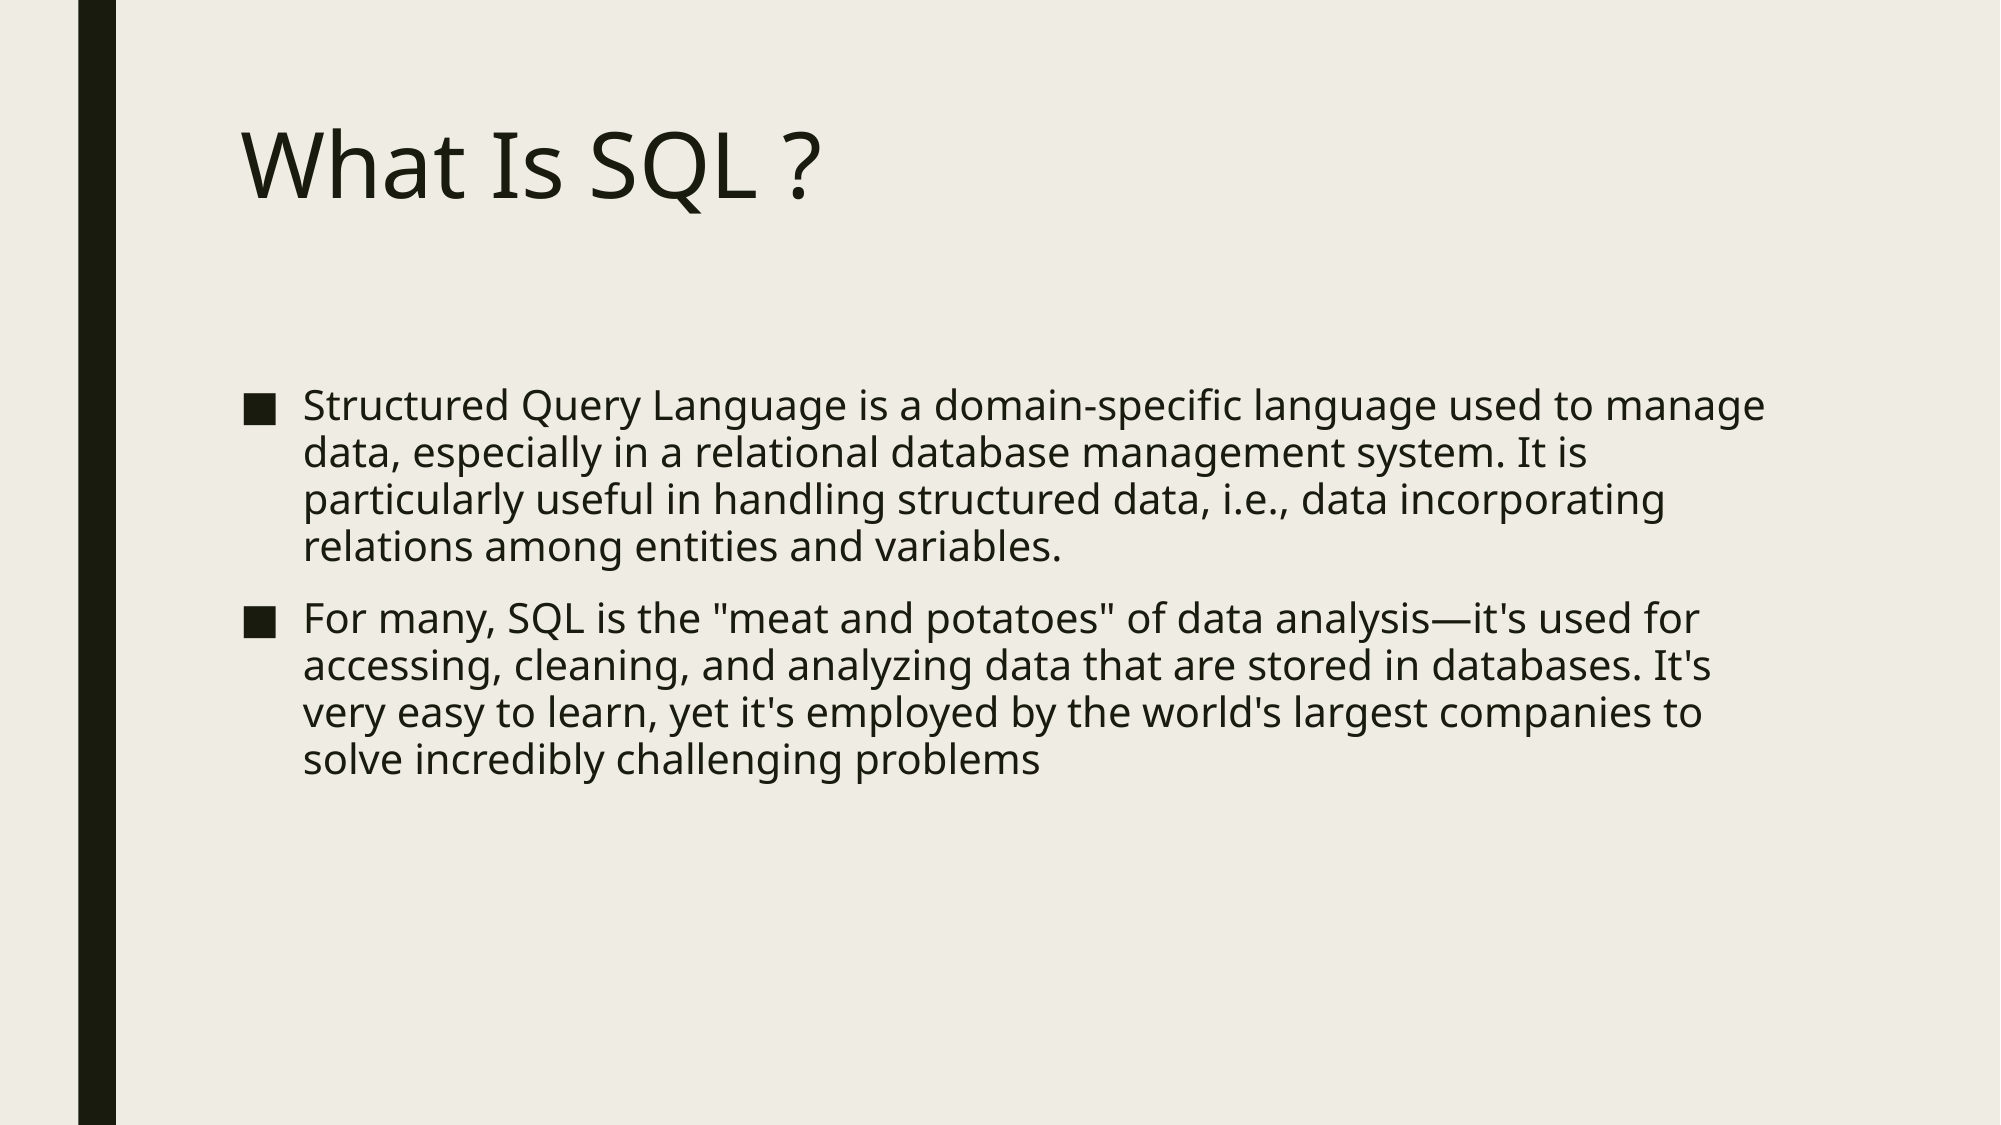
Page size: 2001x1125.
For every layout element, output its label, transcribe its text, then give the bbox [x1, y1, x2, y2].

list Structured Query Language is a domain-specific language used to manage data, especially in a relational database management system. It is particularly useful in handling structured data, i.e., data incorporating relations among entities and variables. For many, SQL is the "meat and potatoes" of data analysis—it's used for accessing, cleaning, and analyzing data that are stored in databases. It's very easy to learn, yet it's employed by the world's largest companies to solve incredibly challenging problems [225, 375, 1800, 963]
title What Is SQL ? [225, 112, 1800, 357]
